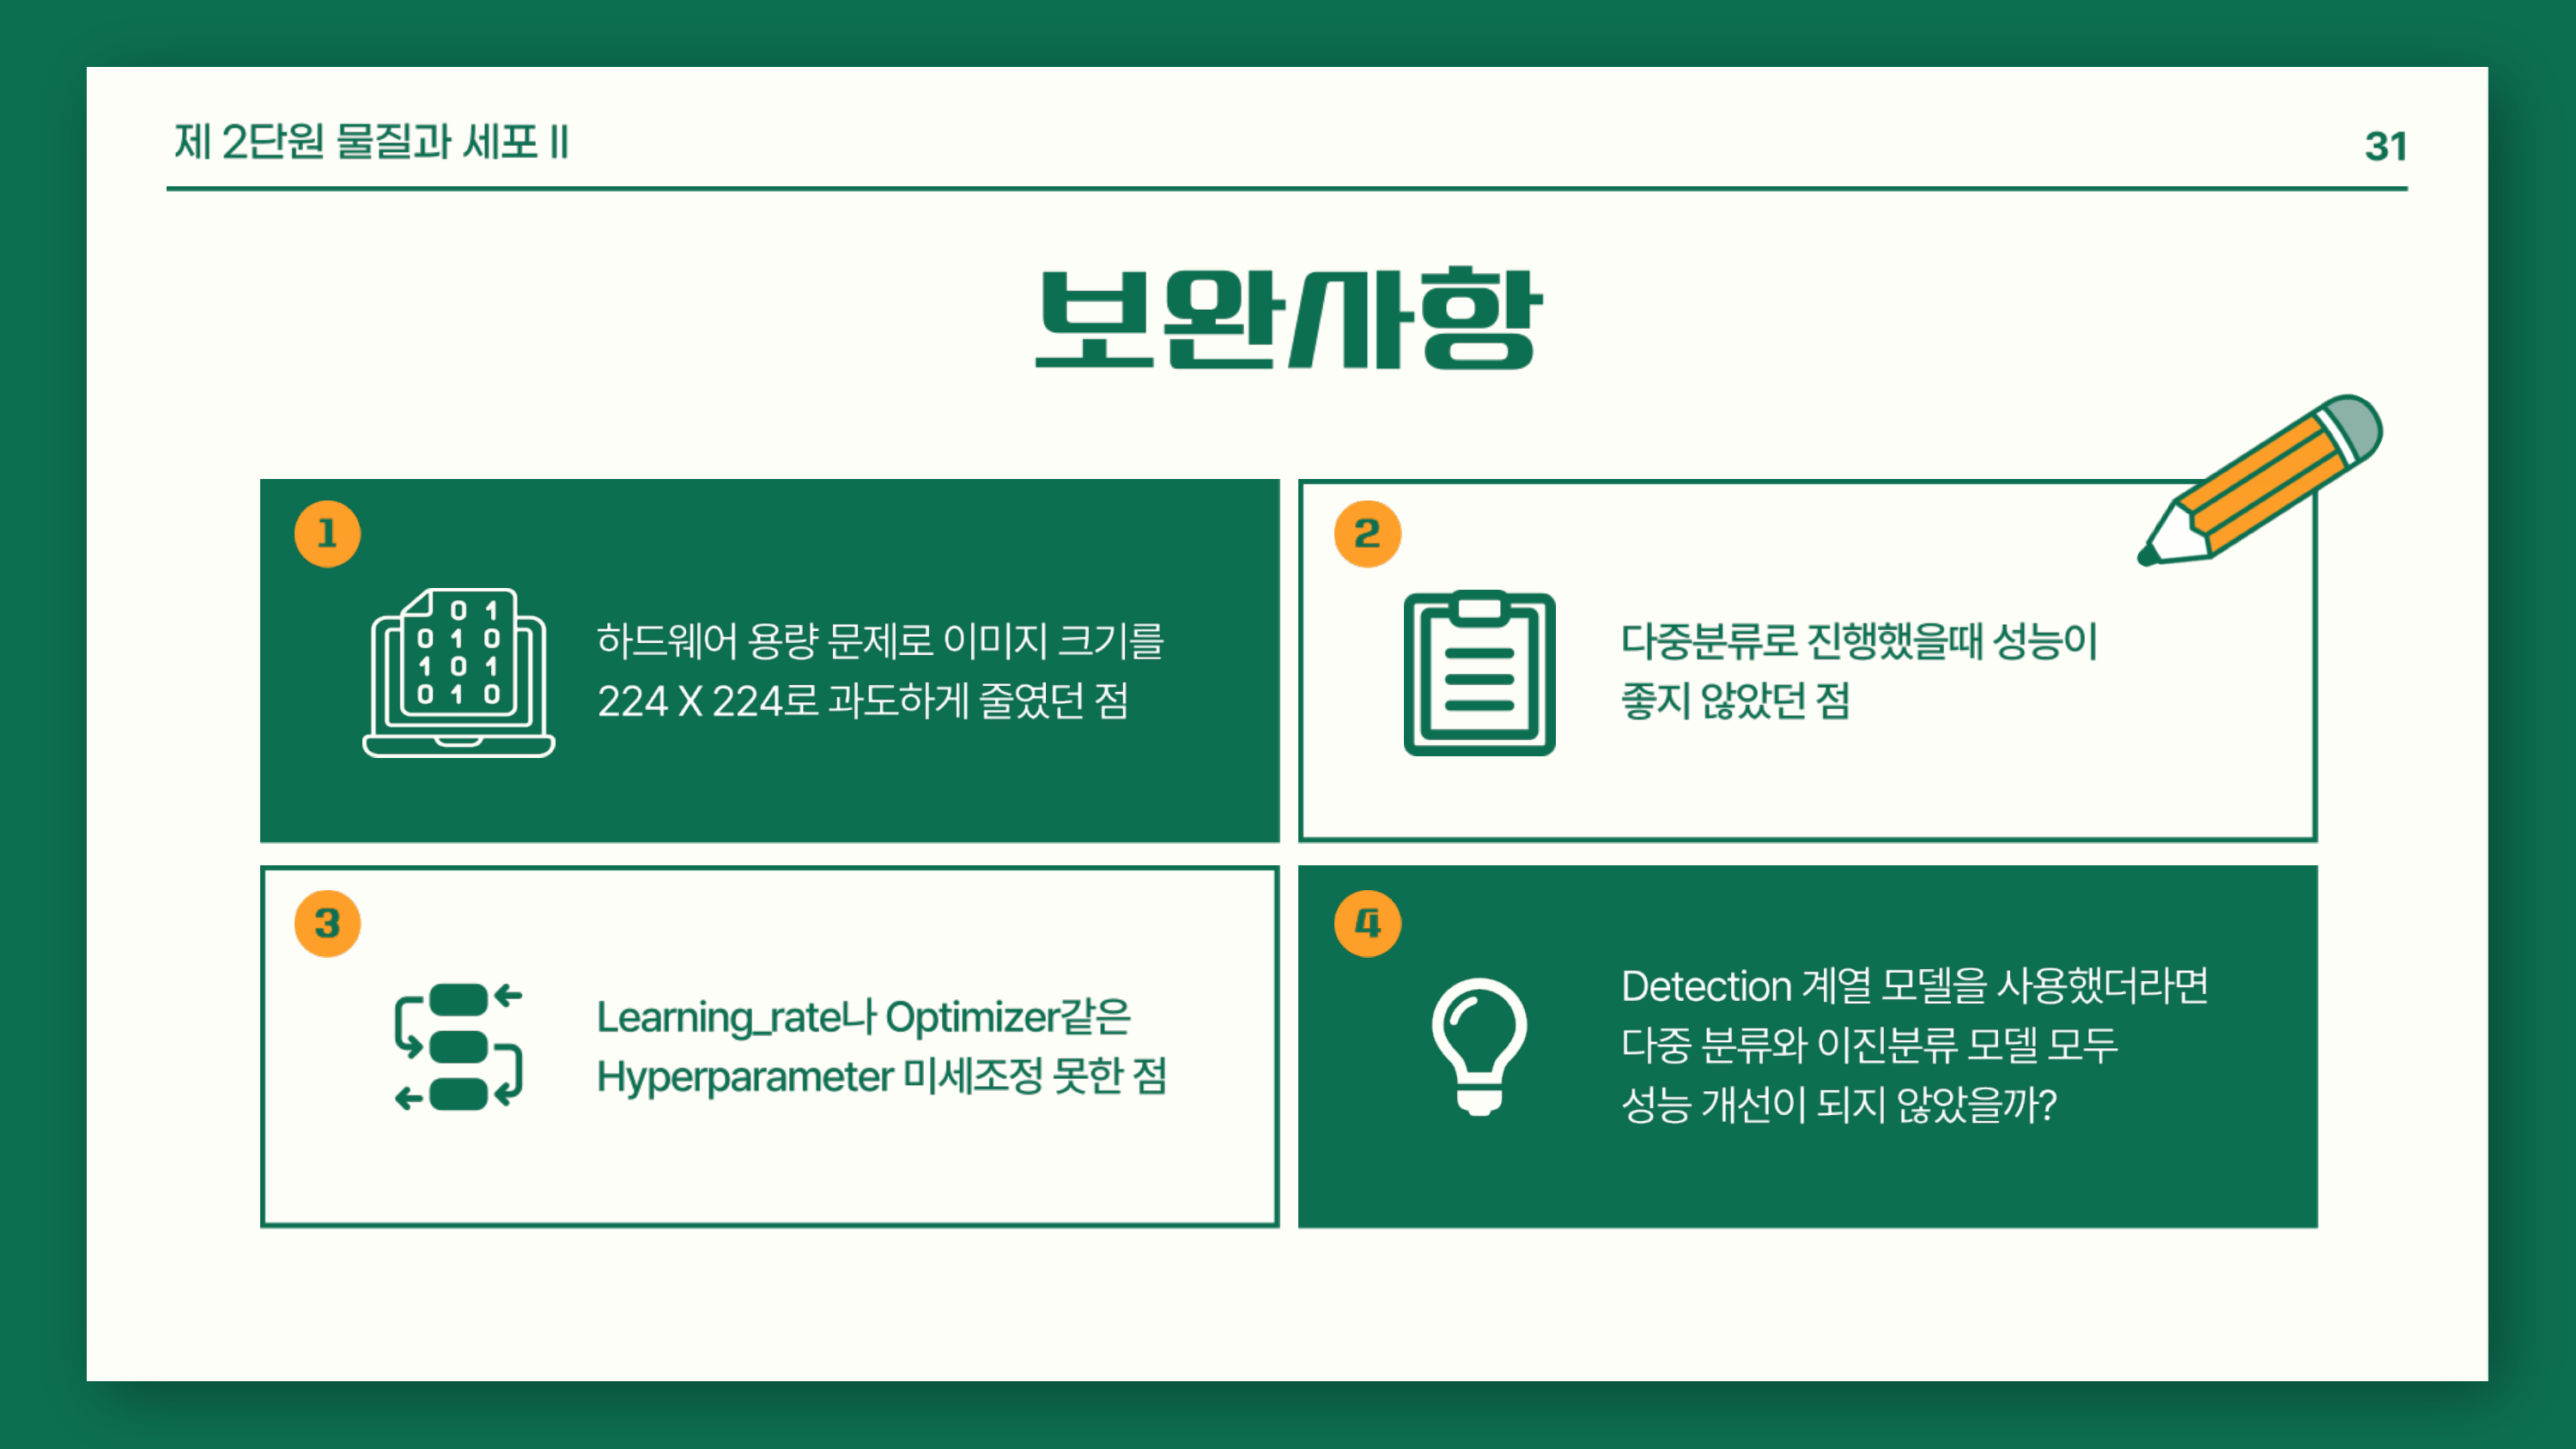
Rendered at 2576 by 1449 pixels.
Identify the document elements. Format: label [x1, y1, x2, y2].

text_box [1388, 955, 1571, 1139]
text_box [260, 864, 1280, 1230]
text_box [2178, 363, 2349, 612]
text_box [295, 500, 362, 568]
text_box [87, 67, 2489, 1381]
text_box [295, 890, 362, 958]
text_box [167, 185, 2409, 192]
text_box [1334, 500, 1402, 568]
text_box [260, 479, 1280, 844]
text_box [1298, 479, 2318, 844]
text_box [351, 940, 567, 1155]
text_box [361, 588, 556, 758]
text_box [1404, 590, 1557, 756]
text_box [1298, 864, 2318, 1230]
picture [0, 0, 2576, 1449]
text_box [1334, 890, 1402, 958]
